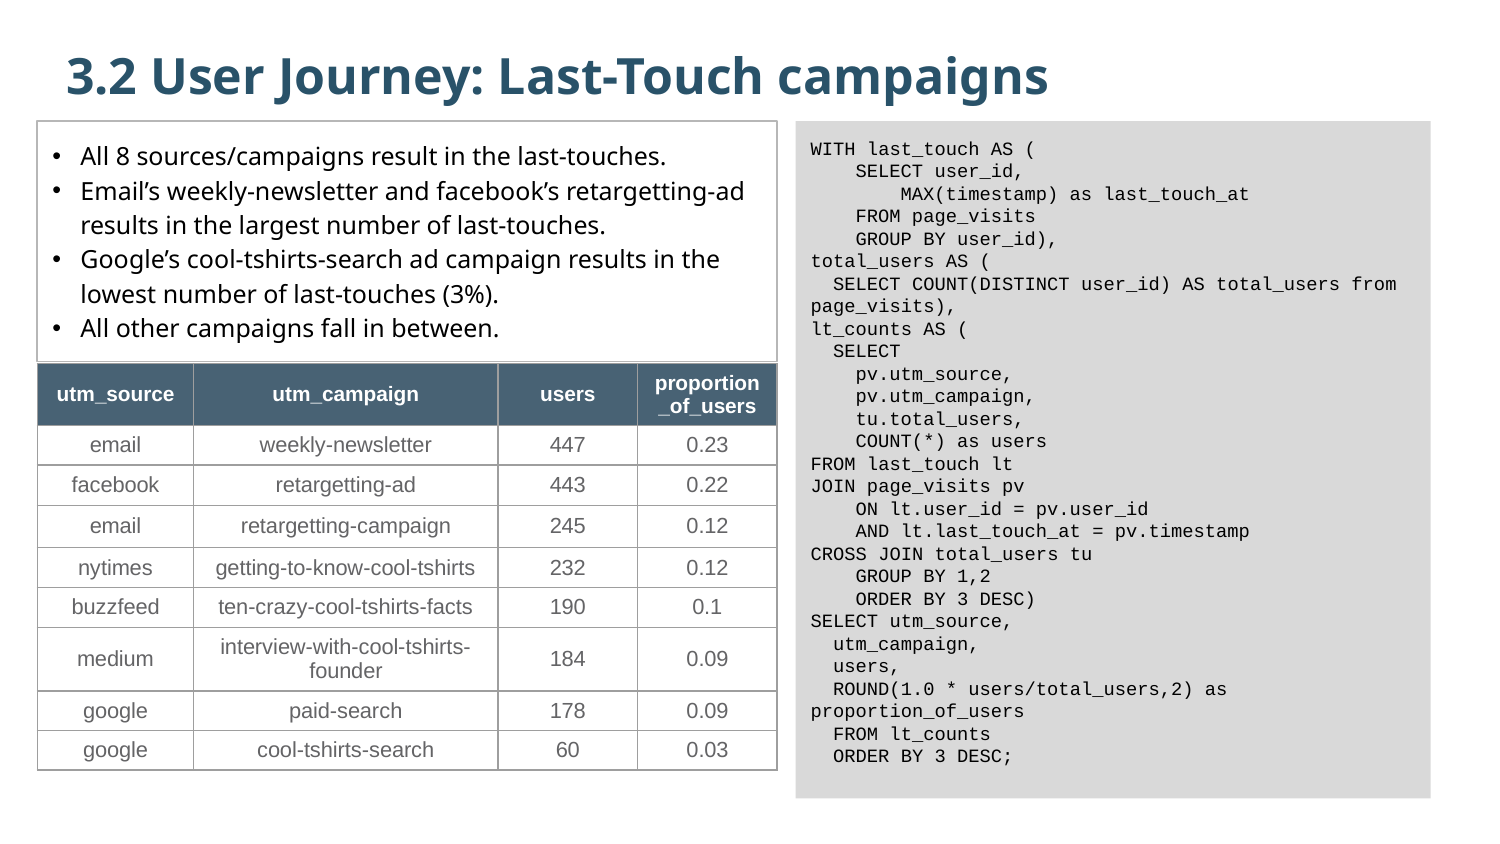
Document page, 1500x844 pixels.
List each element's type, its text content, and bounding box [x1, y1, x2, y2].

text_box All 8 sources/campaigns result in the last-touches. Email’s weekly-newsletter and facebook’s retargetting-ad results in the largest number of last-touches. Google’s cool-tshirts-search ad campaign results in the lowest number of last-touches (3%). All other campaigns fall in between. [37, 121, 778, 362]
table_header utm_campaign [194, 364, 497, 425]
text_box WITH last_touch AS ( SELECT user_id, MAX(timestamp) as last_touch_at FROM page_visits GROUP BY user_id), total_users AS ( SELECT COUNT(DISTINCT user_id) AS total_users from page_visits), lt_counts AS ( SELECT pv.utm_source, pv.utm_campaign, tu.total_users, COUNT(*) as users FROM last_touch lt JOIN page_visits pv ON lt.user_id = pv.user_id AND lt.last_touch_at = pv.timestamp CROSS JOIN total_users tu GROUP BY 1,2 ORDER BY 3 DESC) SELECT utm_source, utm_campaign, users, ROUND(1.0 * users/total_users,2) as proportion_of_users FROM lt_counts ORDER BY 3 DESC; [795, 121, 1431, 799]
table_cell cool-tshirts-search [194, 731, 497, 769]
table_cell 184 [499, 628, 637, 690]
table_header utm_source [38, 364, 193, 425]
table_cell email [38, 426, 193, 464]
table_cell google [38, 731, 193, 769]
table_header users [499, 364, 637, 425]
table_cell 0.12 [638, 548, 776, 587]
table_cell getting-to-know-cool-tshirts [194, 548, 497, 587]
table_cell 0.1 [638, 588, 776, 627]
table_cell medium [38, 628, 193, 690]
table_cell 0.23 [638, 426, 776, 464]
table_cell 190 [499, 588, 637, 627]
table_cell 0.12 [638, 506, 776, 547]
table_cell google [38, 692, 193, 730]
table_cell 447 [499, 426, 637, 464]
table_cell 178 [499, 692, 637, 730]
text_box 3.2 User Journey: Last-Touch campaigns [51, 47, 1449, 120]
table_header proportion_of_users [638, 364, 776, 425]
table_cell 0.09 [638, 628, 776, 690]
table_cell retargetting-ad [194, 466, 497, 505]
table_cell 0.09 [638, 692, 776, 730]
table_cell ten-crazy-cool-tshirts-facts [194, 588, 497, 627]
table_cell nytimes [38, 548, 193, 587]
table_cell interview-with-cool-tshirts-founder [194, 628, 497, 690]
table_cell weekly-newsletter [194, 426, 497, 464]
table_cell 232 [499, 548, 637, 587]
table_cell email [38, 506, 193, 547]
table_cell retargetting-campaign [194, 506, 497, 547]
table_cell 0.03 [638, 731, 776, 769]
table_cell 60 [499, 731, 637, 769]
table_cell buzzfeed [38, 588, 193, 627]
table_cell 245 [499, 506, 637, 547]
table_cell 0.22 [638, 466, 776, 505]
table_cell paid-search [194, 692, 497, 730]
table_cell facebook [38, 466, 193, 505]
table_cell 443 [499, 466, 637, 505]
